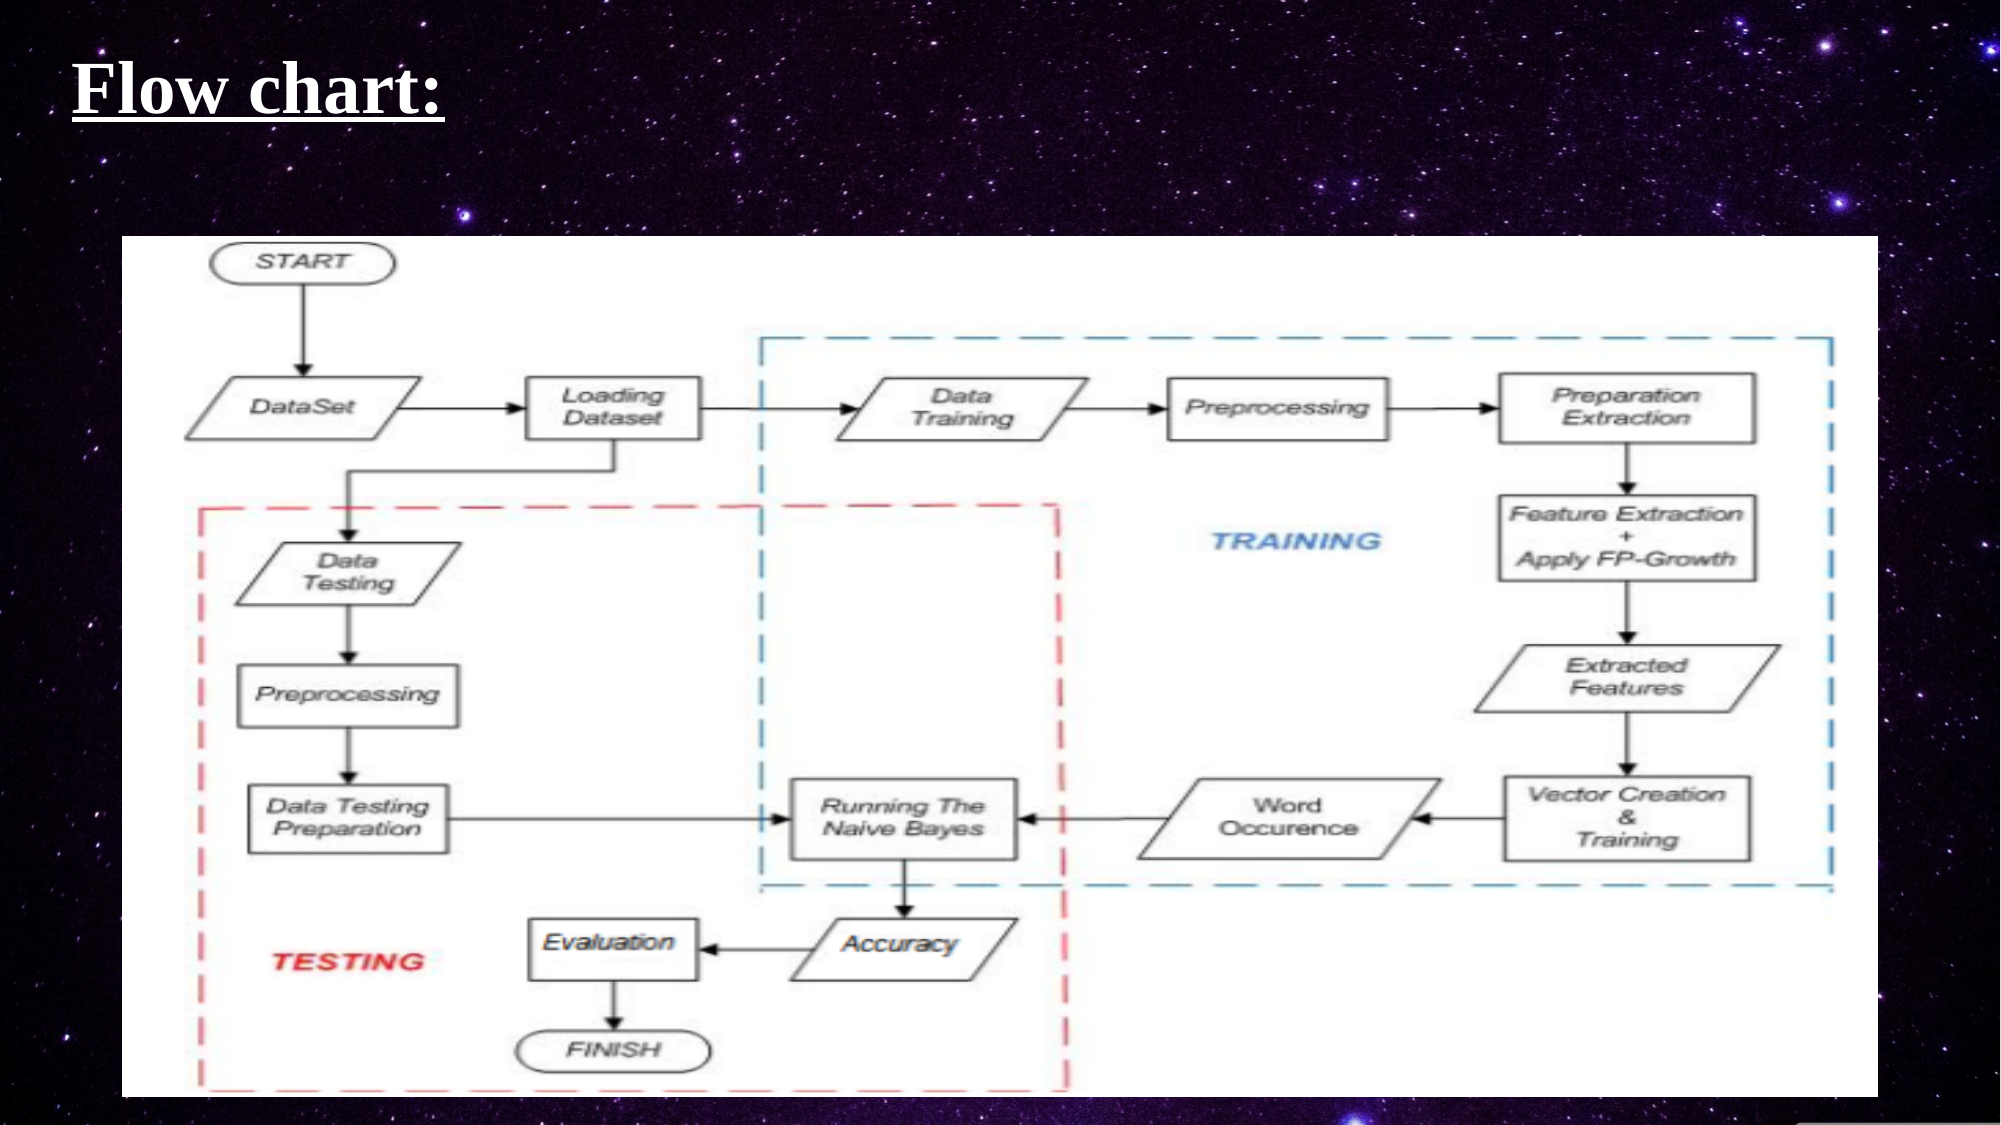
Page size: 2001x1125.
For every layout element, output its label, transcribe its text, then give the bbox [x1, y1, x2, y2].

picture [0, 0, 2001, 1125]
text_box Flow chart: [57, 30, 979, 136]
